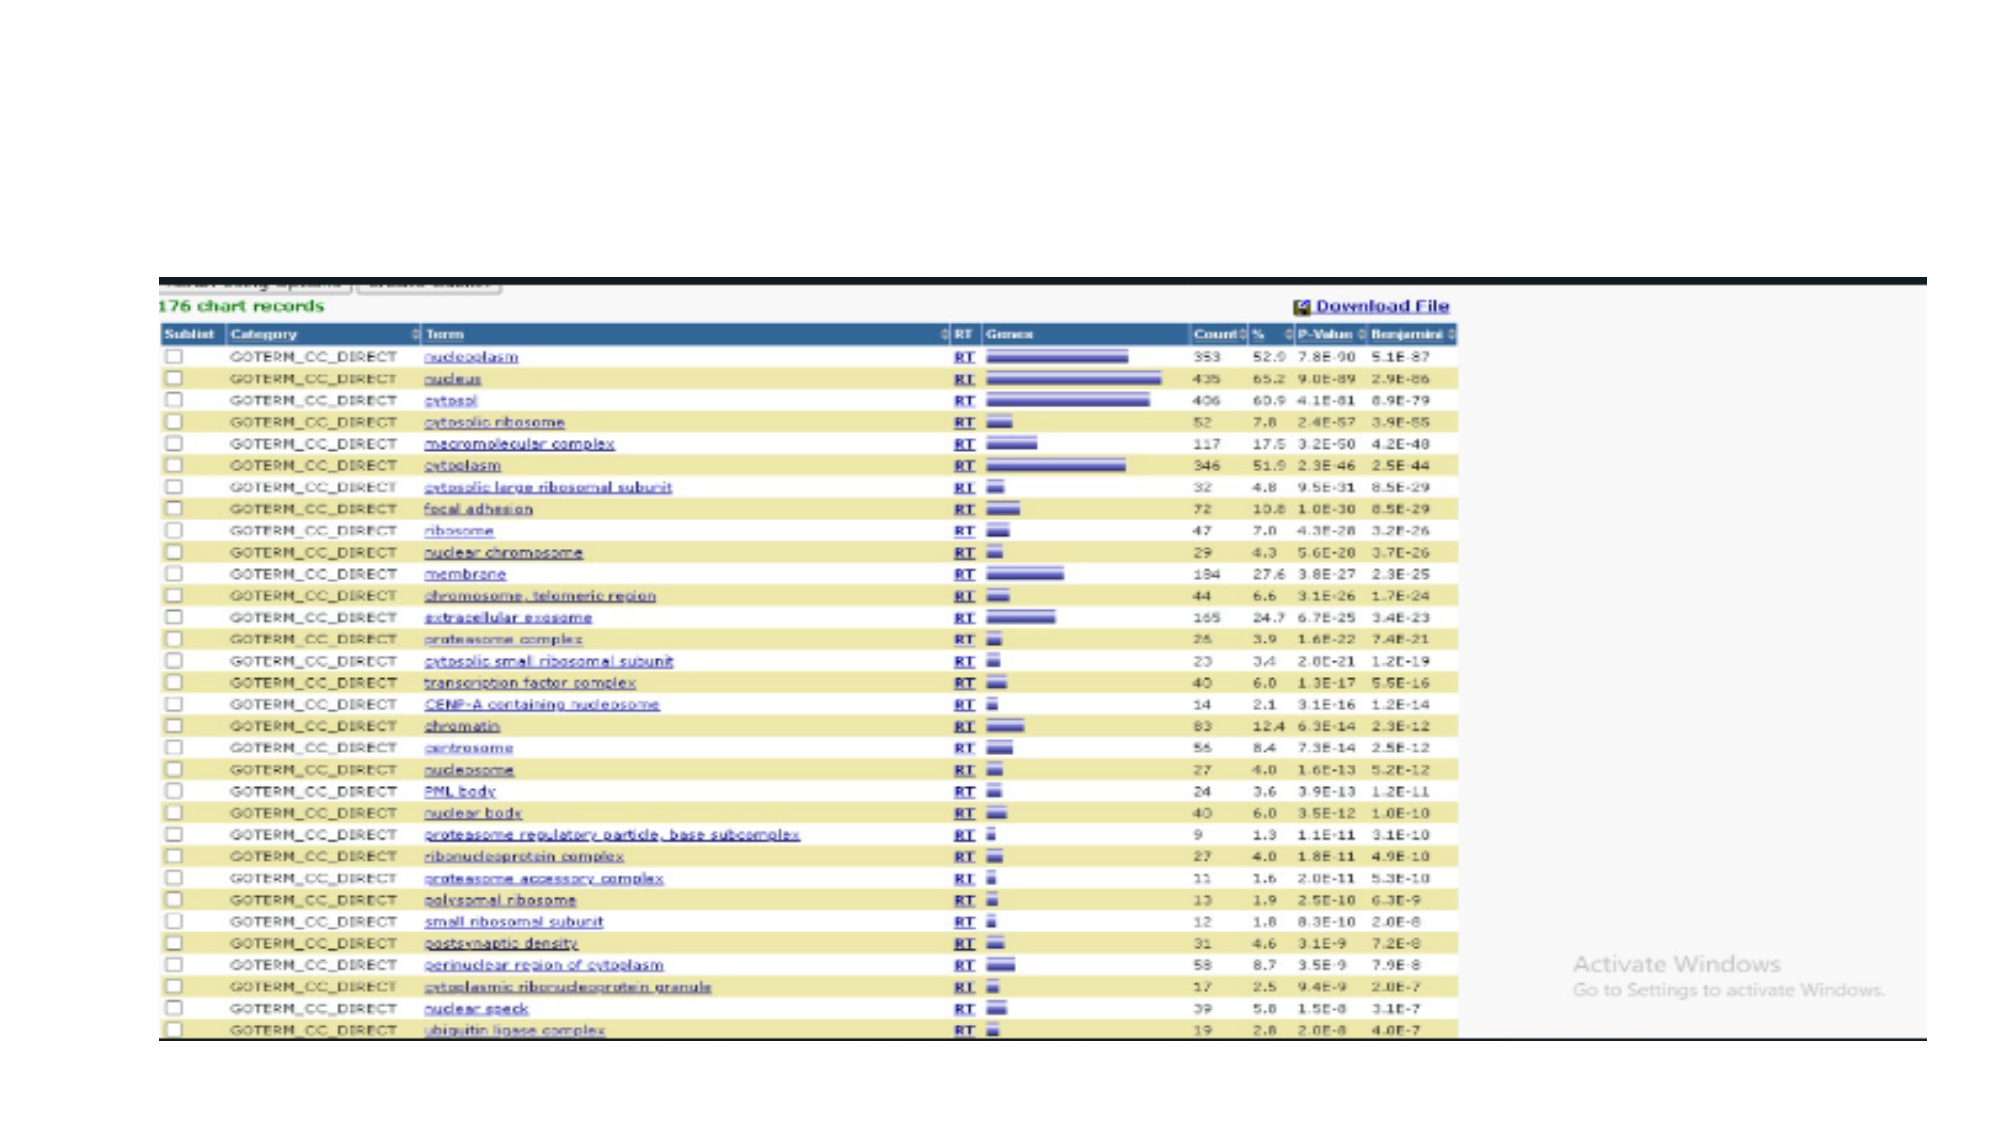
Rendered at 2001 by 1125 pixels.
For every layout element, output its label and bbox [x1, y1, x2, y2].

list [158, 277, 1927, 1041]
